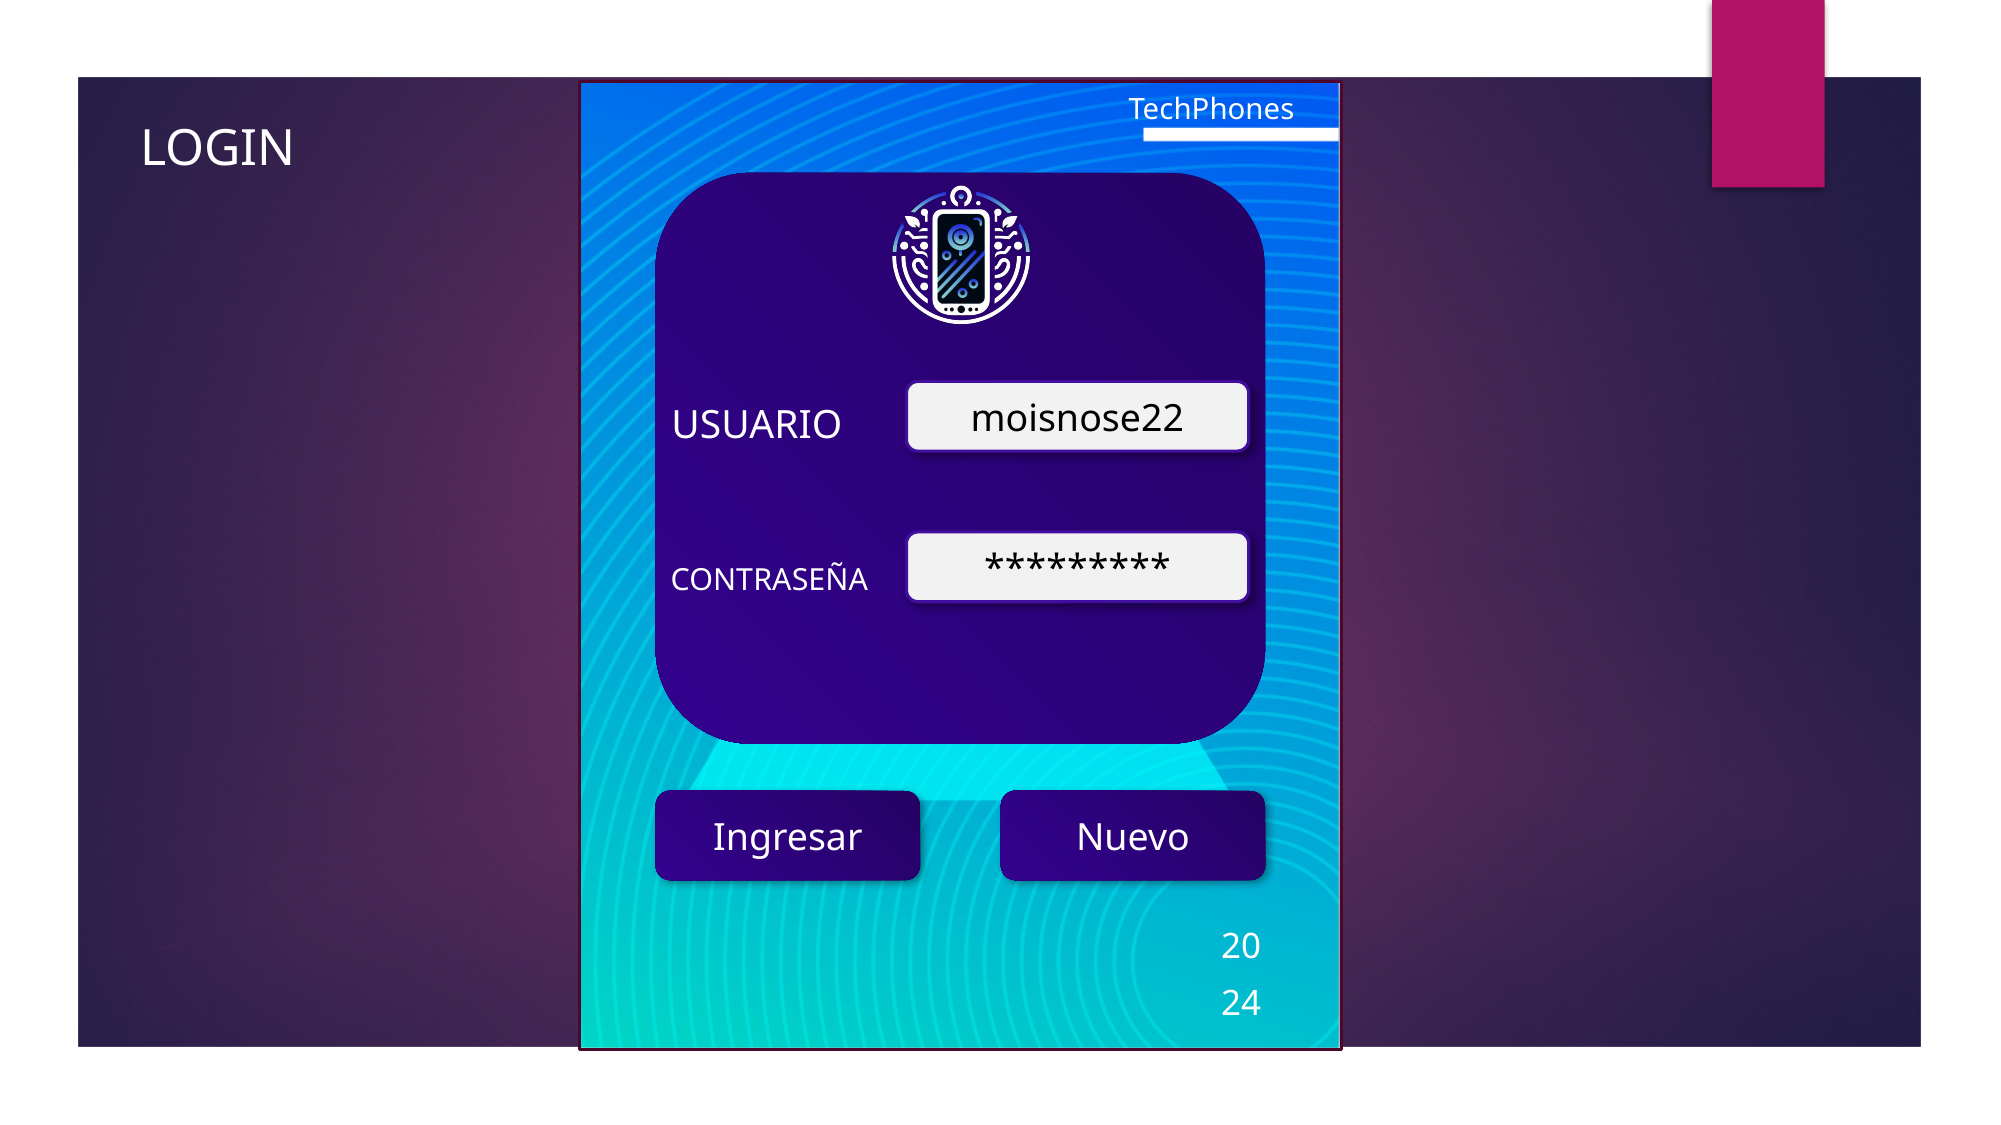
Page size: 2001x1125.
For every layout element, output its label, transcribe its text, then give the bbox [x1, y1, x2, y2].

picture [888, 183, 1032, 327]
text_box Nuevo [999, 789, 1267, 882]
subtitle login [124, 108, 338, 198]
text_box Ingresar [654, 789, 922, 882]
text_box moisnose22 [904, 379, 1251, 453]
text_box TechPhones [1113, 82, 1361, 134]
text_box [578, 80, 1343, 1051]
text_box contraseña [655, 552, 907, 627]
text_box 20 24 [1206, 916, 1342, 1031]
text_box Usuario [656, 391, 869, 482]
text_box [654, 171, 1267, 746]
text_box ********* [904, 530, 1251, 604]
